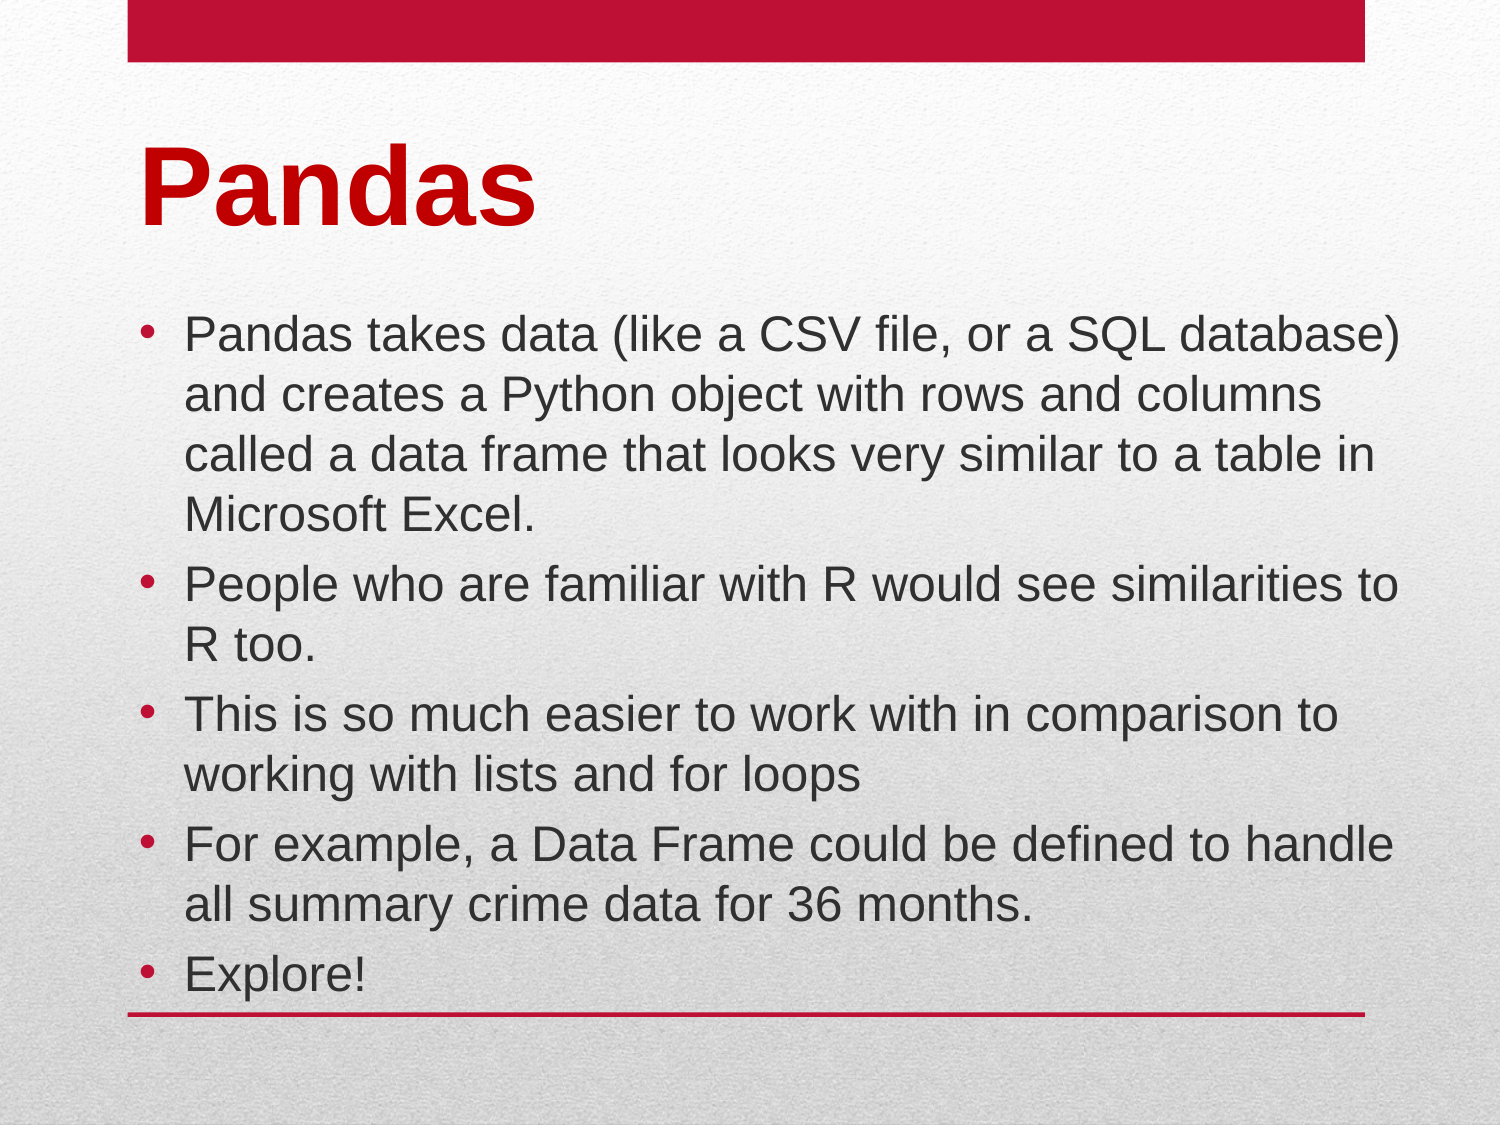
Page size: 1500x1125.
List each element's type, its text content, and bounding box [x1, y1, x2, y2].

list Pandas takes data (like a CSV file, or a SQL database) and creates a Python object with rows and columns called a data frame that looks very similar to a table in Microsoft Excel. People who are familiar with R would see similarities to R too. This is so much easier to work with in comparison to working with lists and for loops For example, a Data Frame could be defined to handle all summary crime data for 36 months. Explore! [123, 290, 1424, 1012]
title Pandas [123, 78, 1237, 256]
